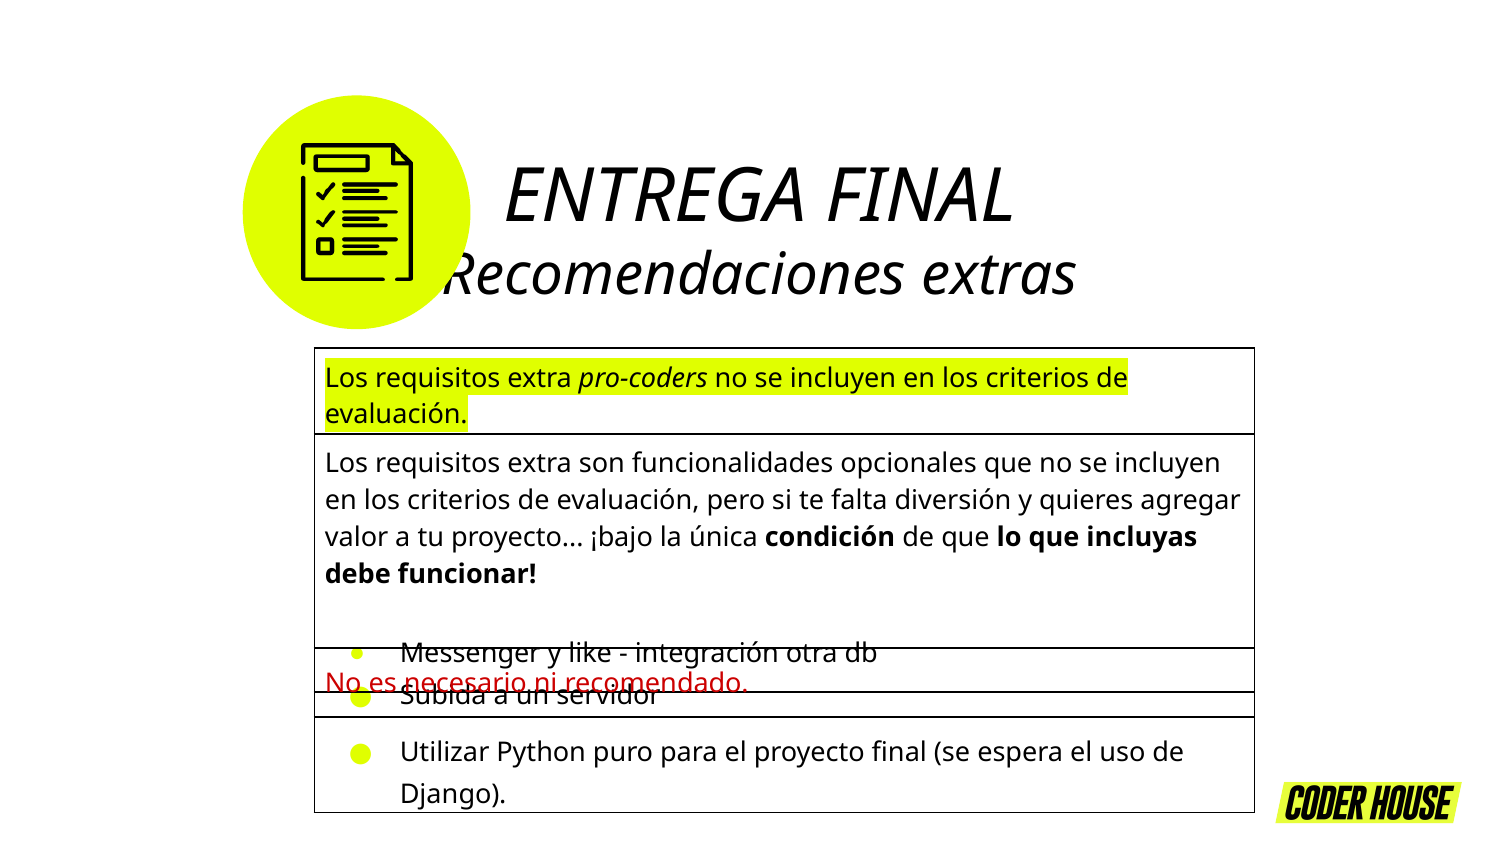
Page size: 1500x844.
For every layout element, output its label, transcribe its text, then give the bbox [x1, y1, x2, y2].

text_box ENTREGA FINAL Recomendaciones extras [438, 131, 1152, 294]
table_cell Utilizar Python puro para el proyecto final (se espera el uso de Django). [315, 718, 1254, 812]
text_box [243, 96, 470, 329]
table_cell Los requisitos extra son funcionalidades opcionales que no se incluyen en los criterios de evaluación, pero si te falta diversión y quieres agregar valor a tu proyecto... ¡bajo la única condición de que lo que incluyas debe funcionar! Messenger y like - integración otra db Subida a un servidor [315, 435, 1254, 647]
picture [287, 143, 426, 282]
table_header Los requisitos extra pro-coders no se incluyen en los criterios de evaluación. [315, 349, 1254, 433]
text_box [44, 243, 1456, 439]
picture [1270, 775, 1466, 830]
table_header No es necesario ni recomendado. [315, 649, 1254, 716]
